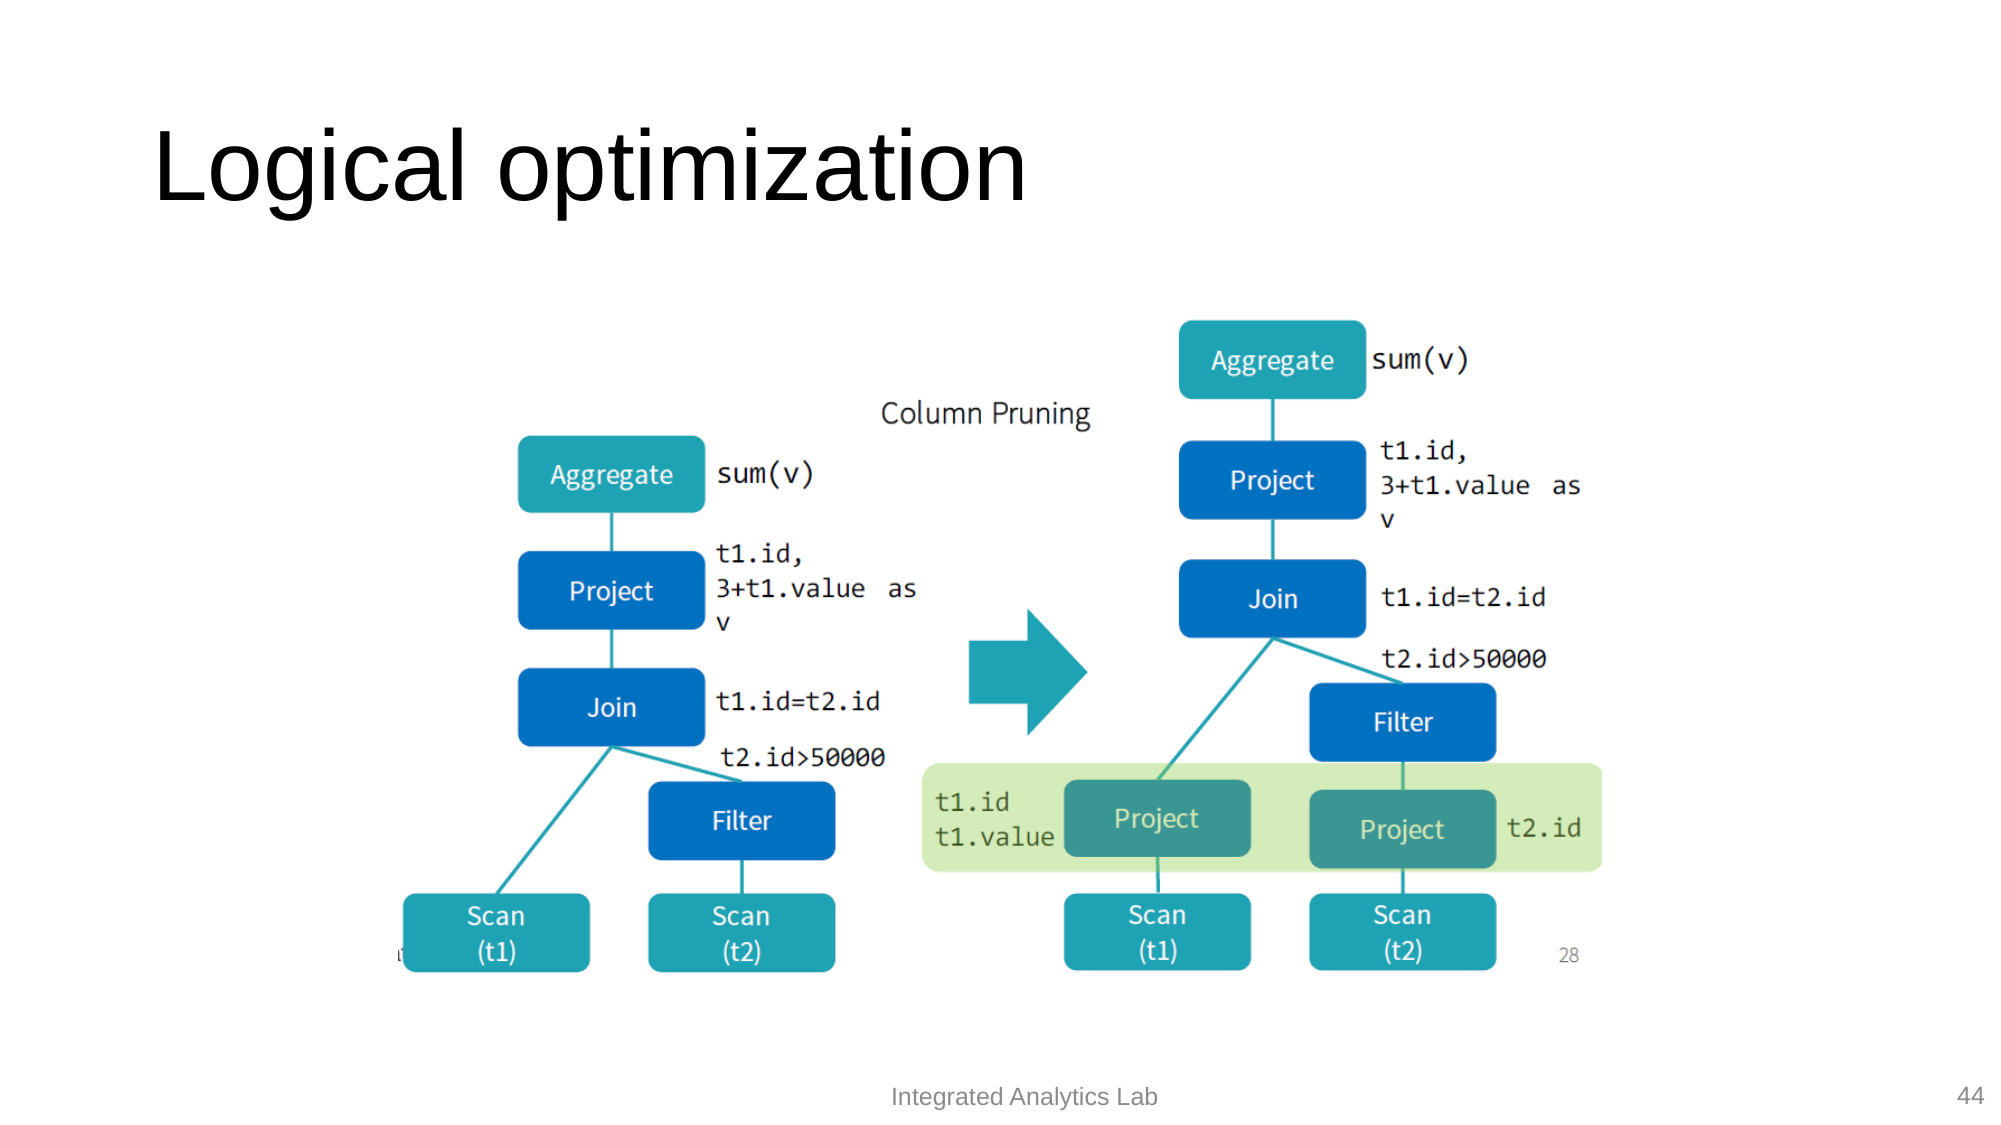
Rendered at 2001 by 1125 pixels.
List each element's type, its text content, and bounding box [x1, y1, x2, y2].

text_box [384, 302, 1602, 988]
slide_number 44 [1550, 1065, 2000, 1125]
title Logical optimization [137, 59, 1863, 278]
